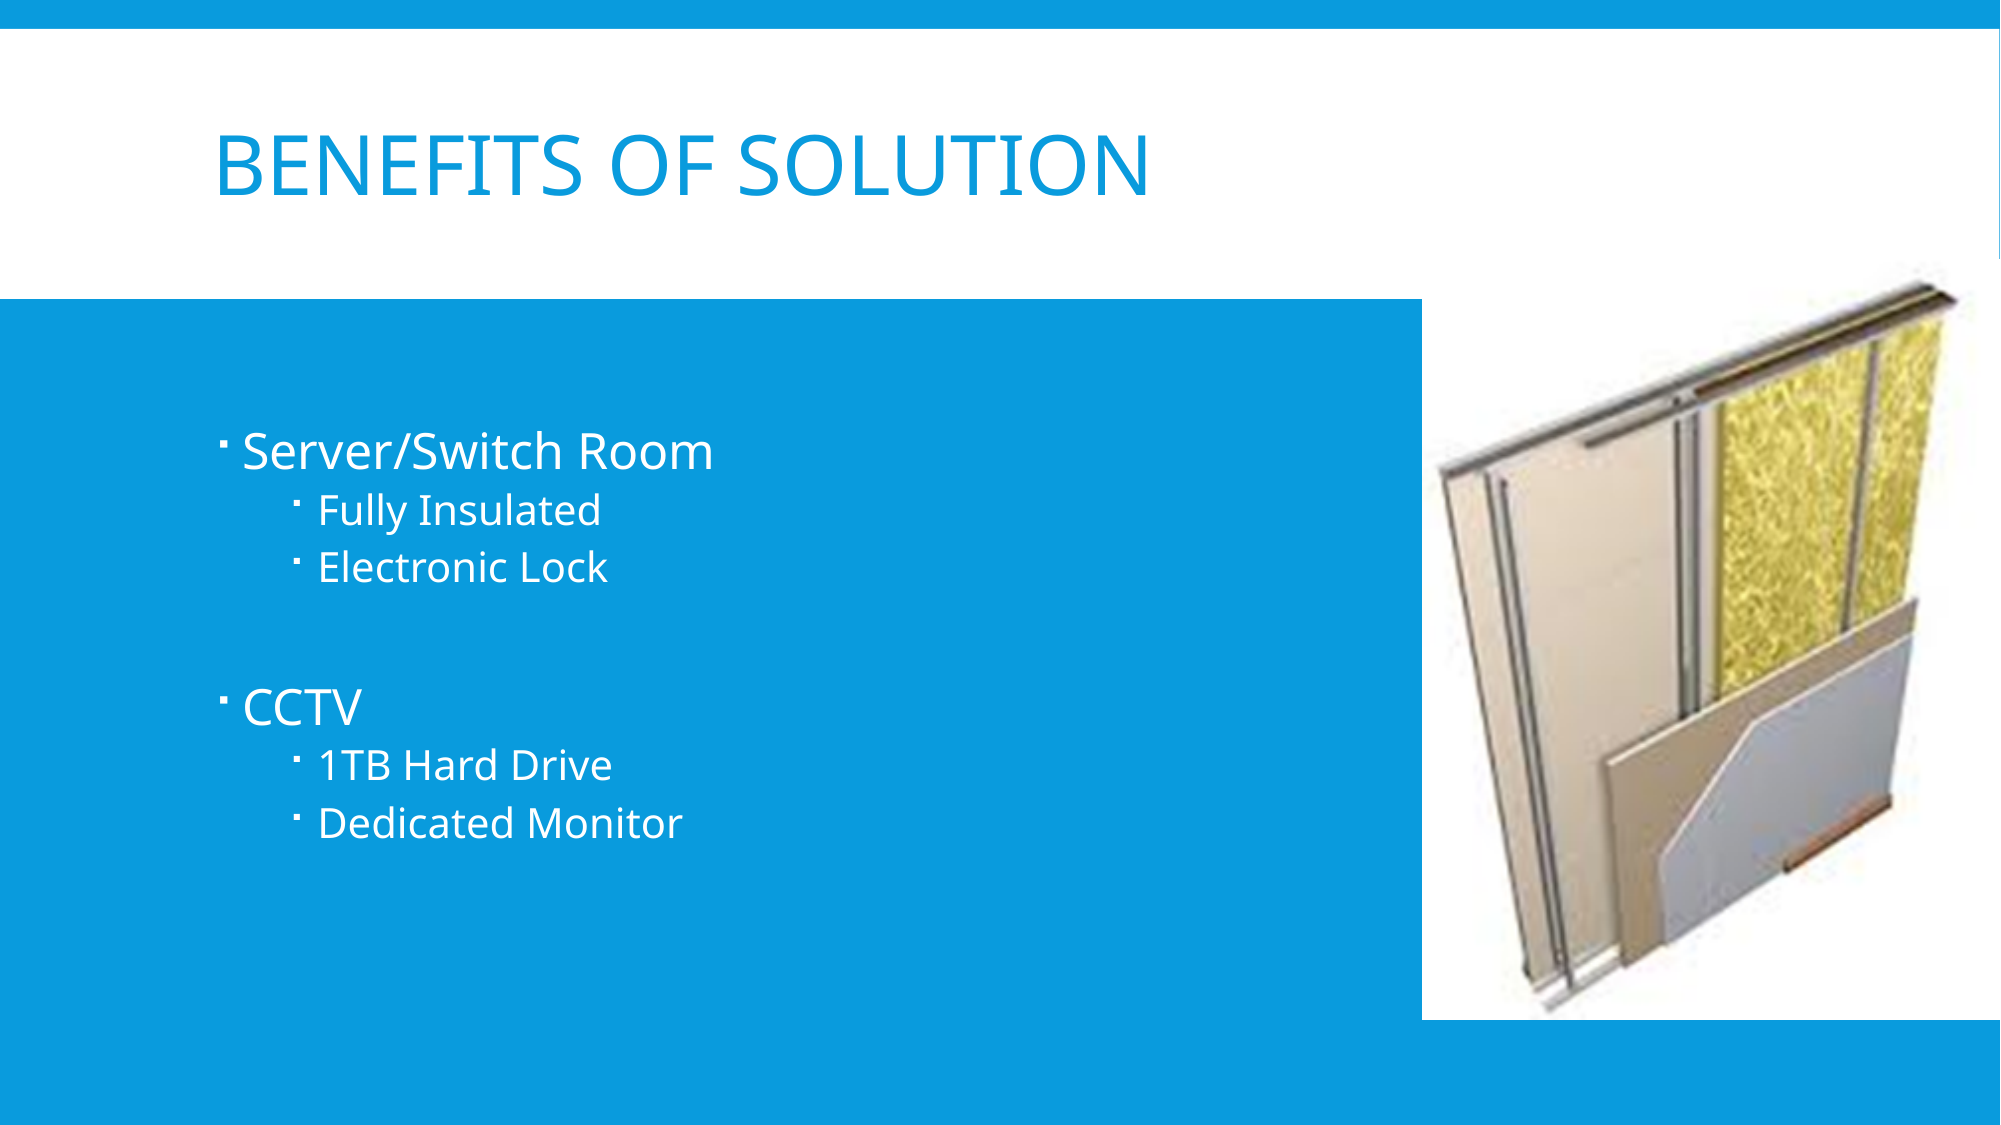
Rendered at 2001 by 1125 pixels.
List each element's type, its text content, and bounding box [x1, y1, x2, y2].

picture [1421, 259, 2000, 1019]
title Benefits of Solution [197, 46, 1803, 295]
list Server/Switch Room Fully Insulated Electronic Lock CCTV 1TB Hard Drive Dedicated Monitor [197, 329, 1415, 1020]
